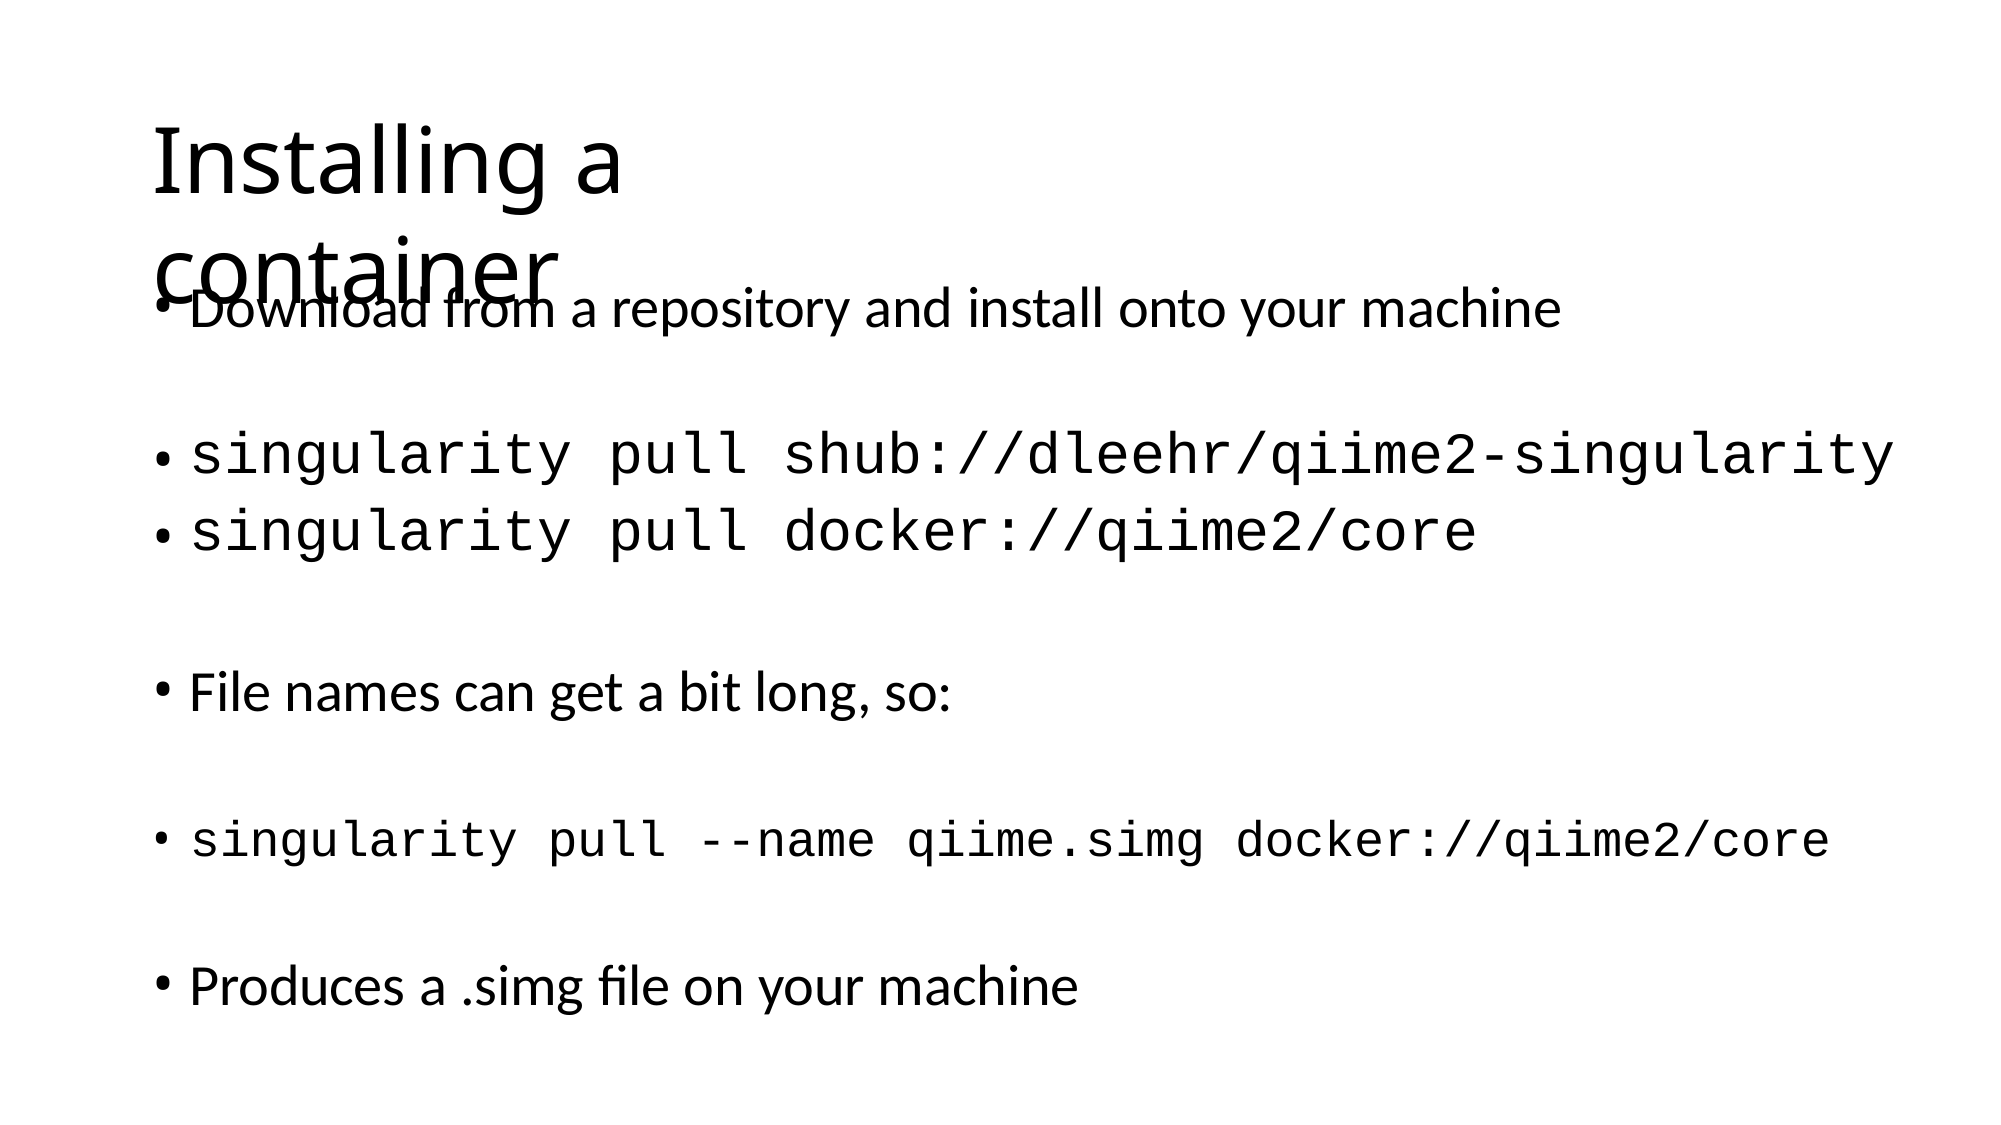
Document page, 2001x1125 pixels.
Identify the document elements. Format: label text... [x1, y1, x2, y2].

table_cell docker://qiime2/core [766, 500, 1905, 574]
table_header pull [591, 427, 766, 500]
table_cell pull [591, 500, 766, 574]
table_header singularity [147, 427, 591, 500]
table_cell singularity [147, 500, 591, 574]
title Installing a container [150, 100, 918, 266]
text_box File names can get a bit long, so: singularity pull --name qiime.simg docker://qiime2/core Produces a .simg file on your machine [150, 650, 1840, 1018]
table_header shub://dleehr/qiime2-singularity [766, 427, 1905, 500]
text_box Download from a repository and install onto your machine [150, 266, 1574, 339]
